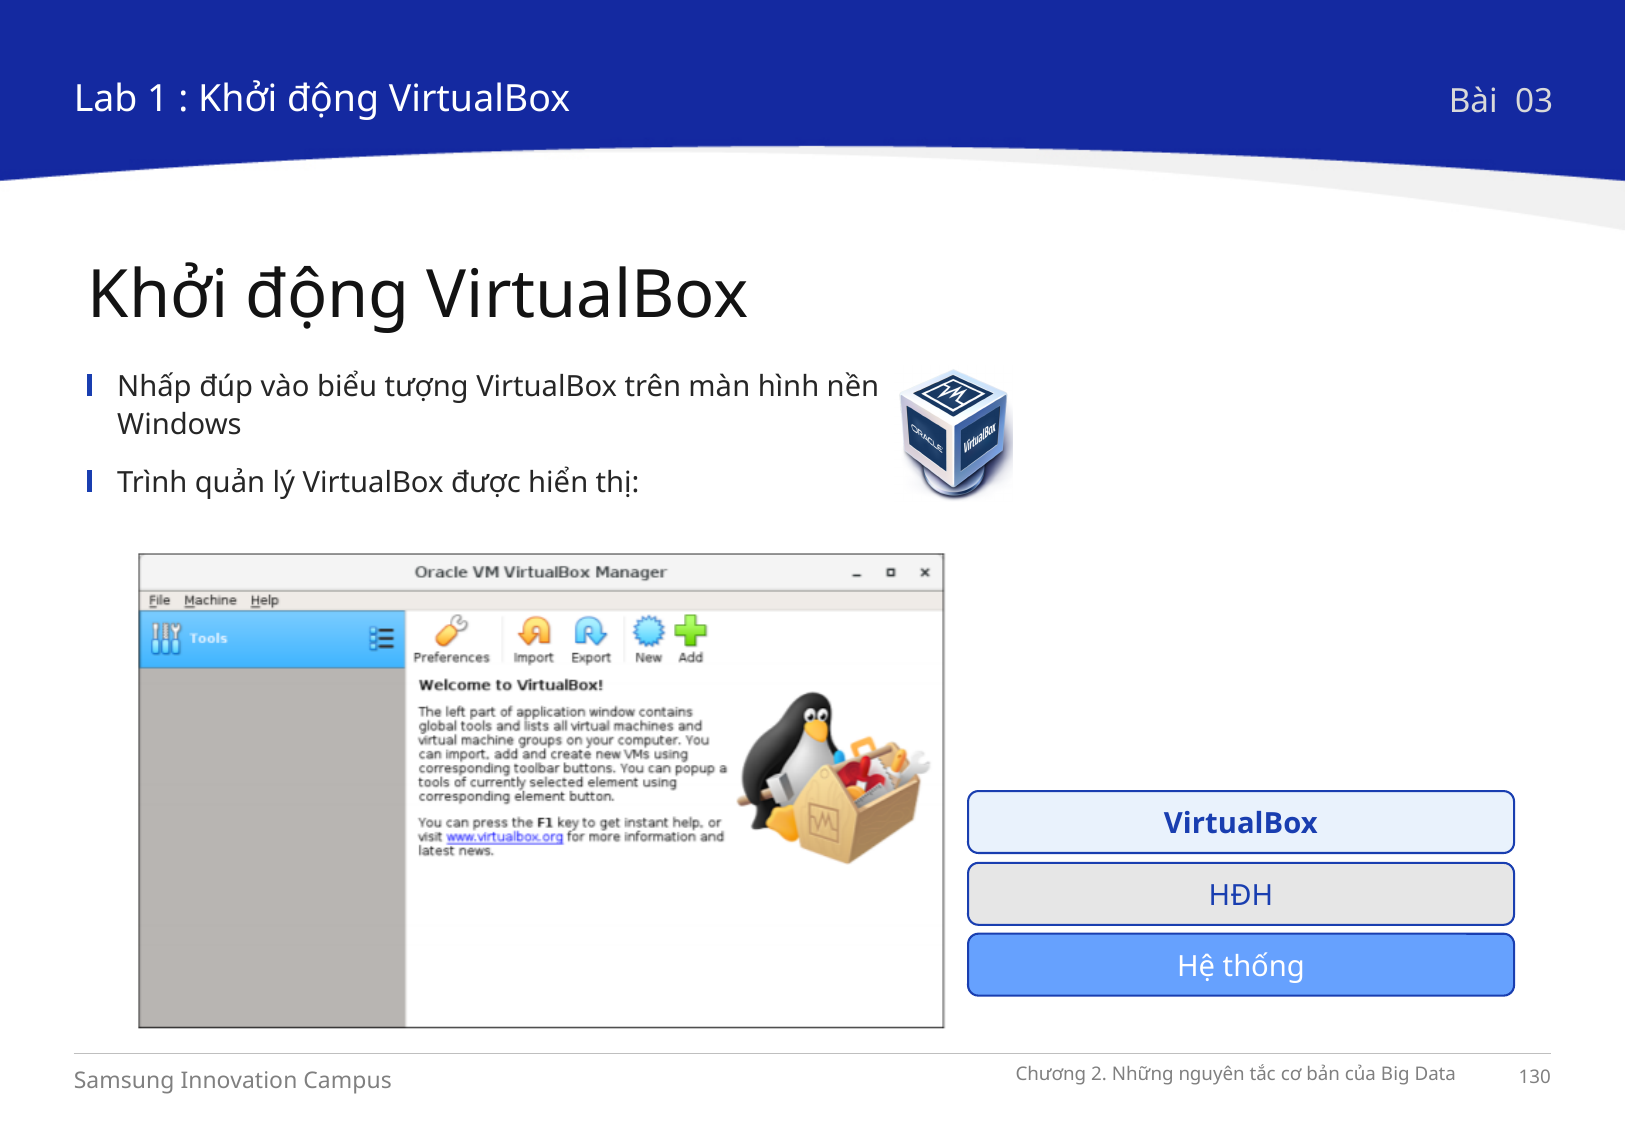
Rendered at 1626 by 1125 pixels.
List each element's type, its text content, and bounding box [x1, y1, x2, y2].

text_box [968, 791, 1515, 996]
list Nhấp đúp vào biểu tượng VirtualBox trên màn hình nền Windows Trình quản lý VirtualBox được hiển thị: [87, 365, 915, 516]
list Lab 1 : Khởi động VirtualBox [73, 73, 1308, 119]
list Bài 03 [1423, 79, 1554, 120]
list Khởi động VirtualBox [87, 249, 1531, 331]
picture [0, 0, 1625, 1125]
